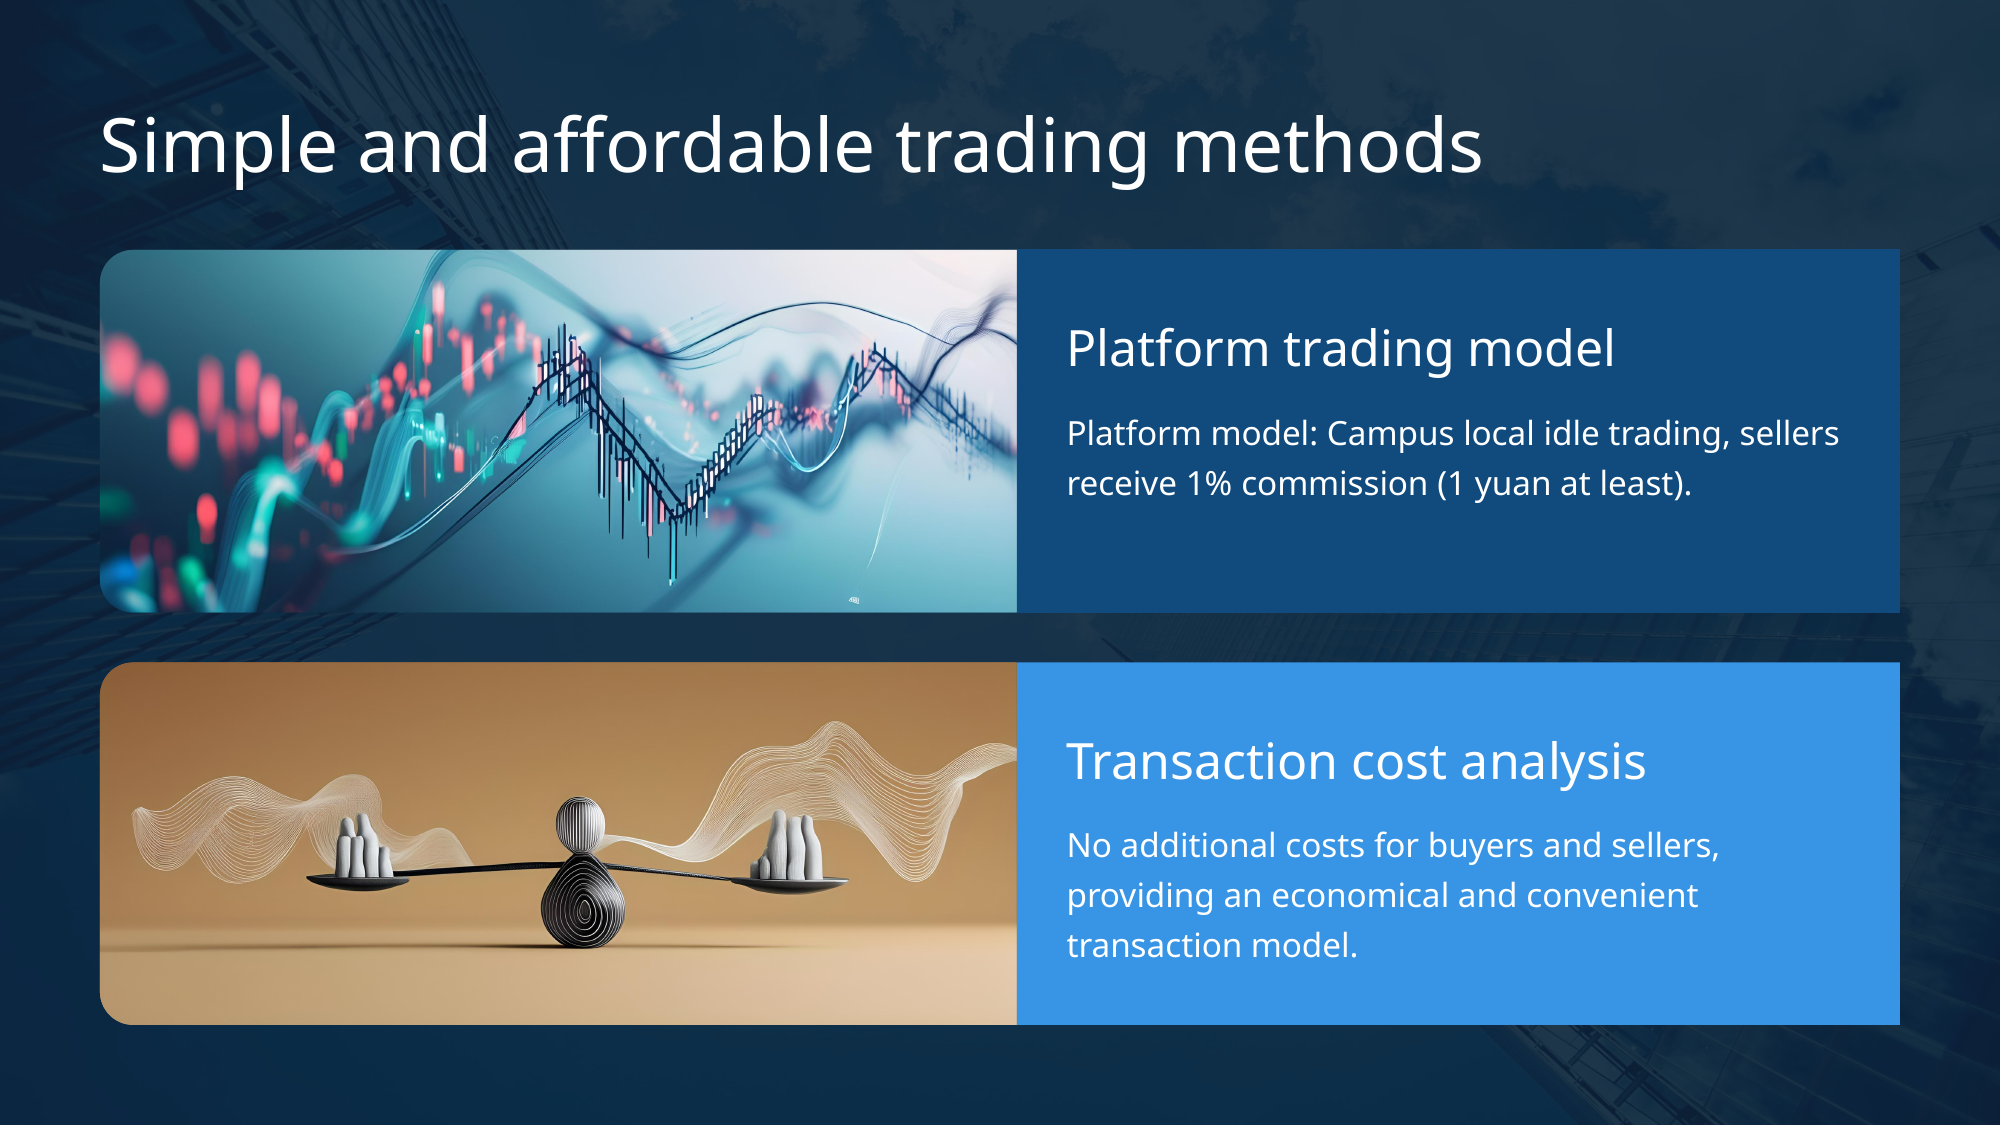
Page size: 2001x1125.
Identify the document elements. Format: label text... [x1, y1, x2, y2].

list Platform model: Campus local idle trading, sellers receive 1% commission (1 yuan at least). [1066, 402, 1850, 553]
list Transaction cost analysis [1066, 722, 1850, 790]
list [1018, 249, 1900, 613]
picture [99, 249, 1018, 613]
list No additional costs for buyers and sellers, providing an economical and convenient transaction model. [1066, 814, 1850, 965]
list Platform trading model [1066, 310, 1850, 378]
title Simple and affordable trading methods [99, 87, 1900, 188]
picture [99, 661, 1018, 1026]
list [1018, 662, 1900, 1025]
